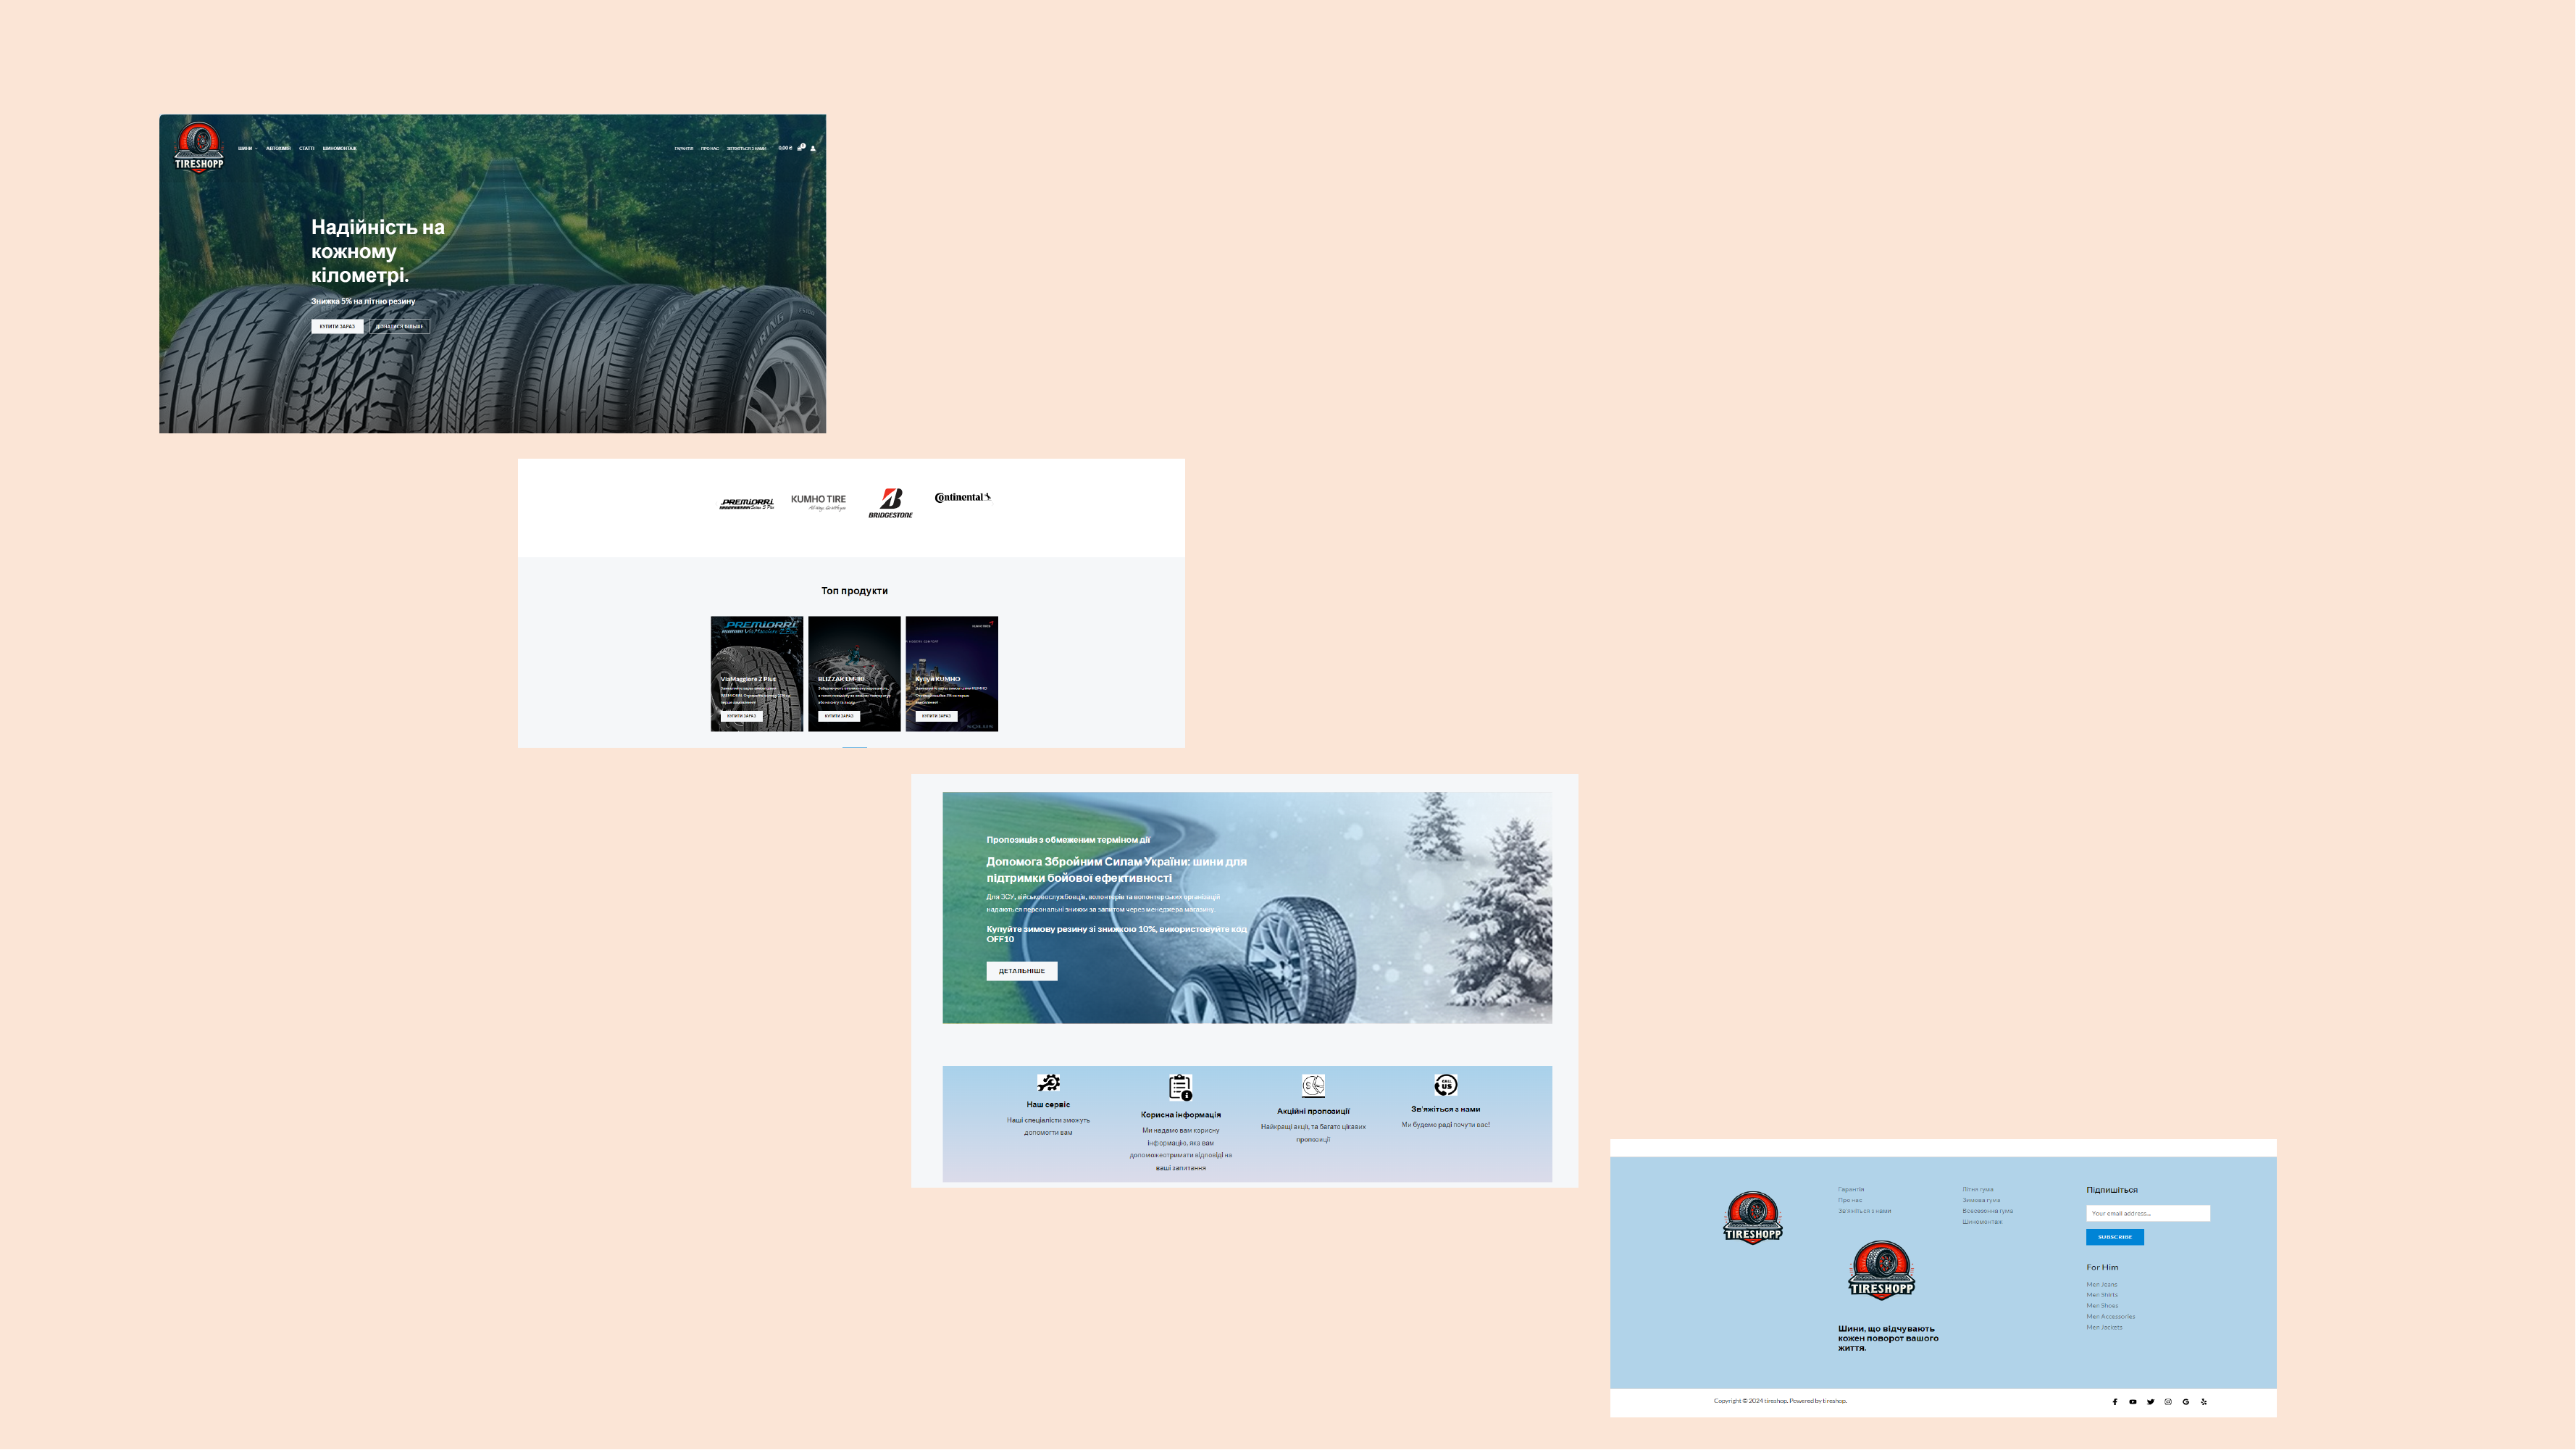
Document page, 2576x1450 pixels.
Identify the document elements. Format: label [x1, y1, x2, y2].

picture [911, 774, 1578, 1188]
picture [1610, 1139, 2277, 1417]
picture [159, 114, 827, 433]
picture [518, 459, 1185, 748]
